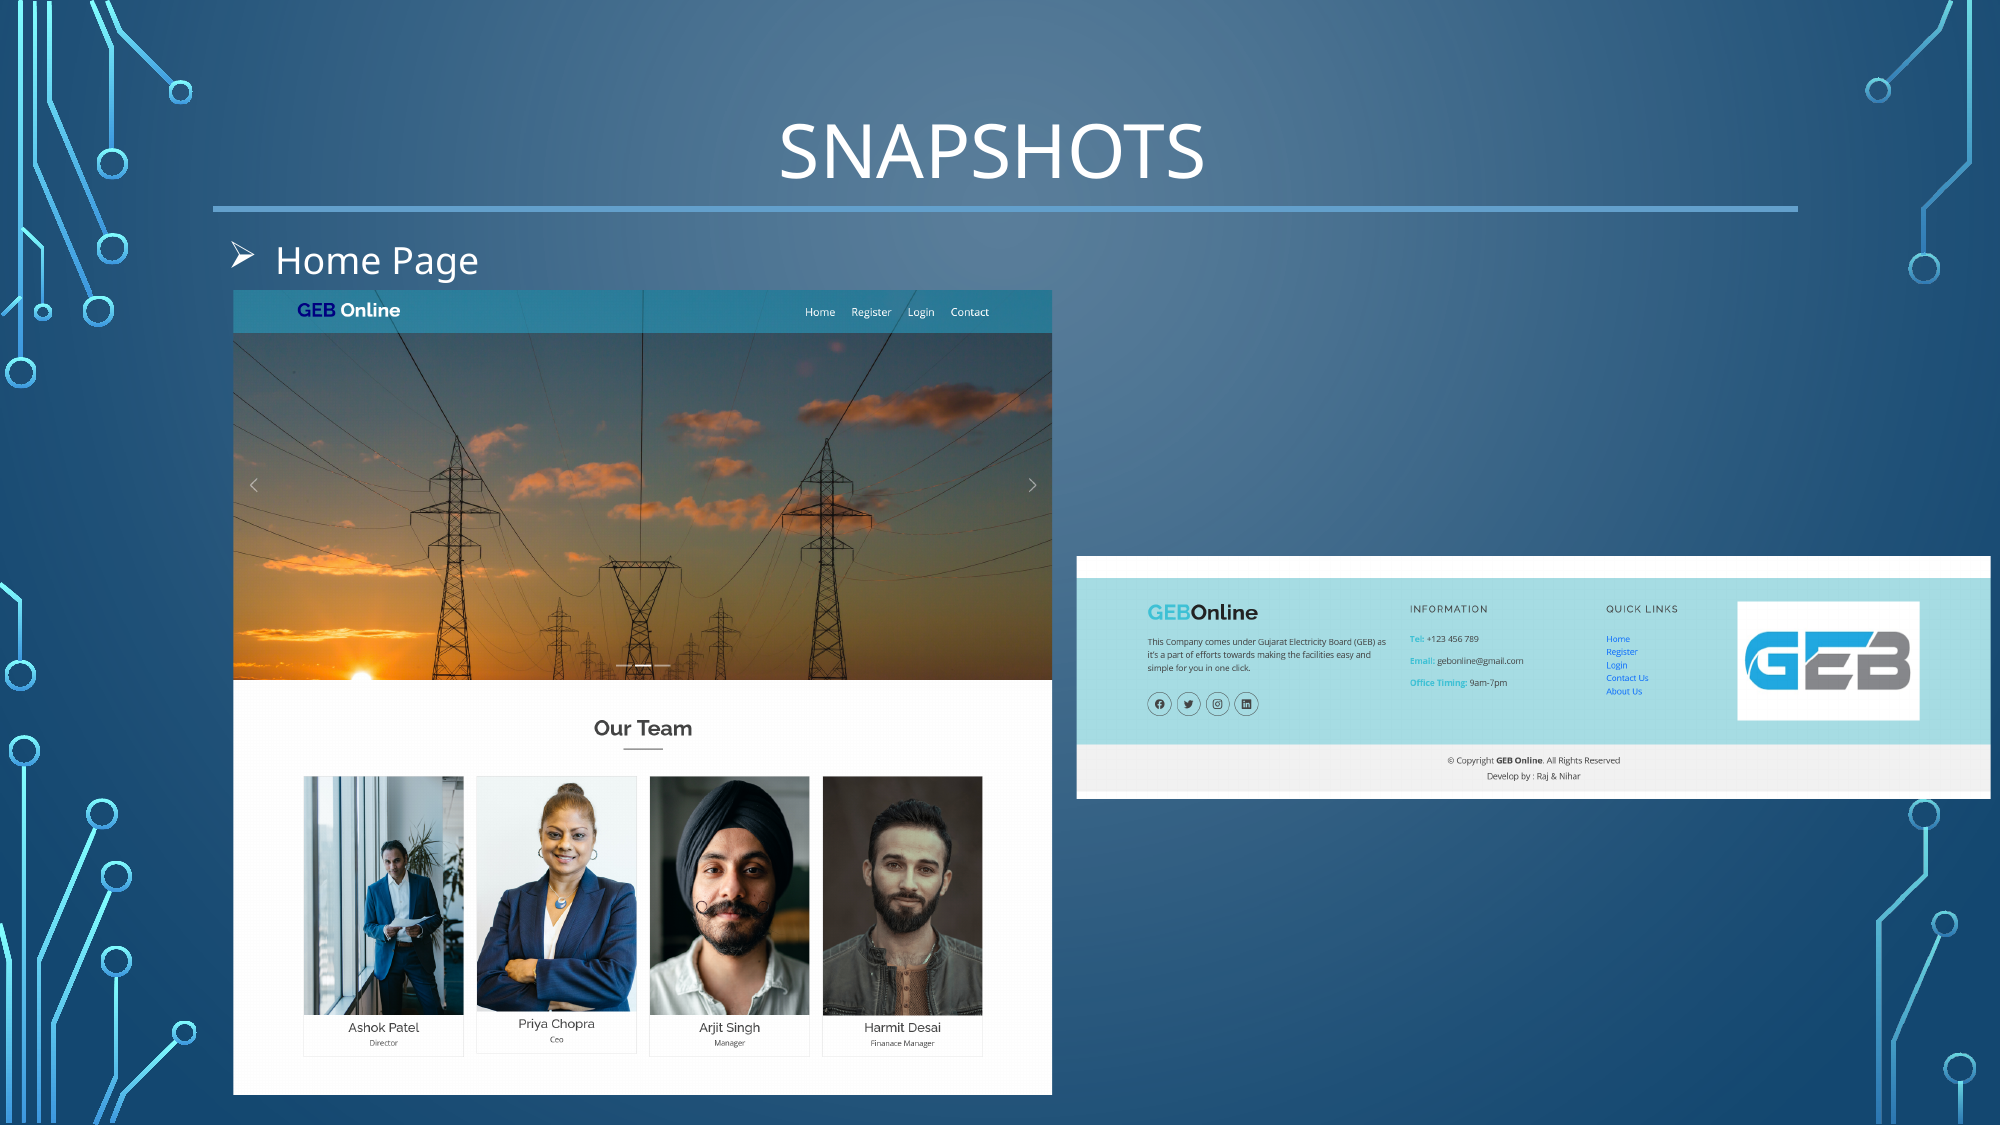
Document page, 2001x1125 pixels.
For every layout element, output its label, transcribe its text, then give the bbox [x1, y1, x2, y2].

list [233, 290, 1053, 1095]
text_box Home Page [213, 229, 641, 290]
title snapshots [180, 33, 1806, 276]
picture [1076, 555, 1991, 799]
